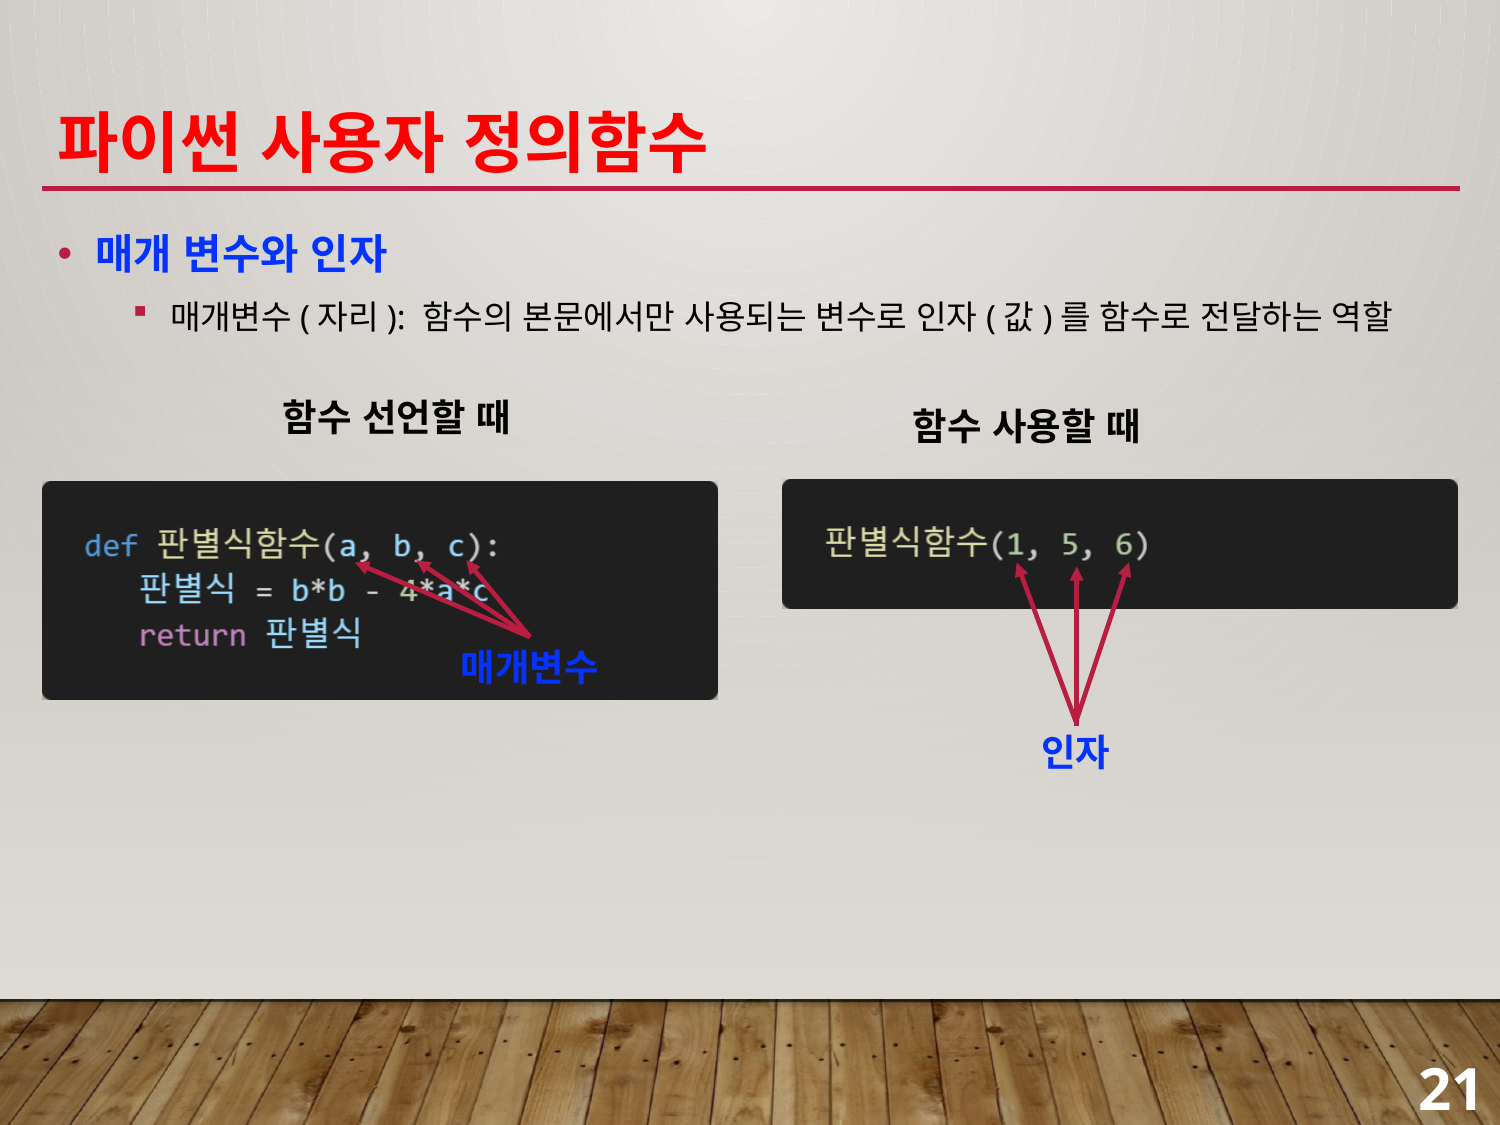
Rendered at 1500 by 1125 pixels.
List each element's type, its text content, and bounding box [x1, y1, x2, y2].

text_box 인자 [1026, 722, 1126, 782]
text_box 함수 사용할 때 [897, 395, 1156, 455]
list 매개 변수와 인자 매개변수(자리): 함수의 본문에서만 사용되는 변수로 인자(값)를 함수로 전달하는 역할 [42, 210, 1461, 993]
text_box 함수 선언할 때 [267, 386, 526, 447]
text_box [465, 559, 531, 638]
picture [0, 999, 1500, 1125]
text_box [354, 562, 415, 638]
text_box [1075, 562, 1130, 722]
picture [42, 481, 719, 700]
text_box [415, 559, 465, 638]
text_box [1016, 562, 1075, 722]
picture [781, 479, 1458, 610]
title 파이썬 사용자 정의함수 [42, 16, 1461, 189]
